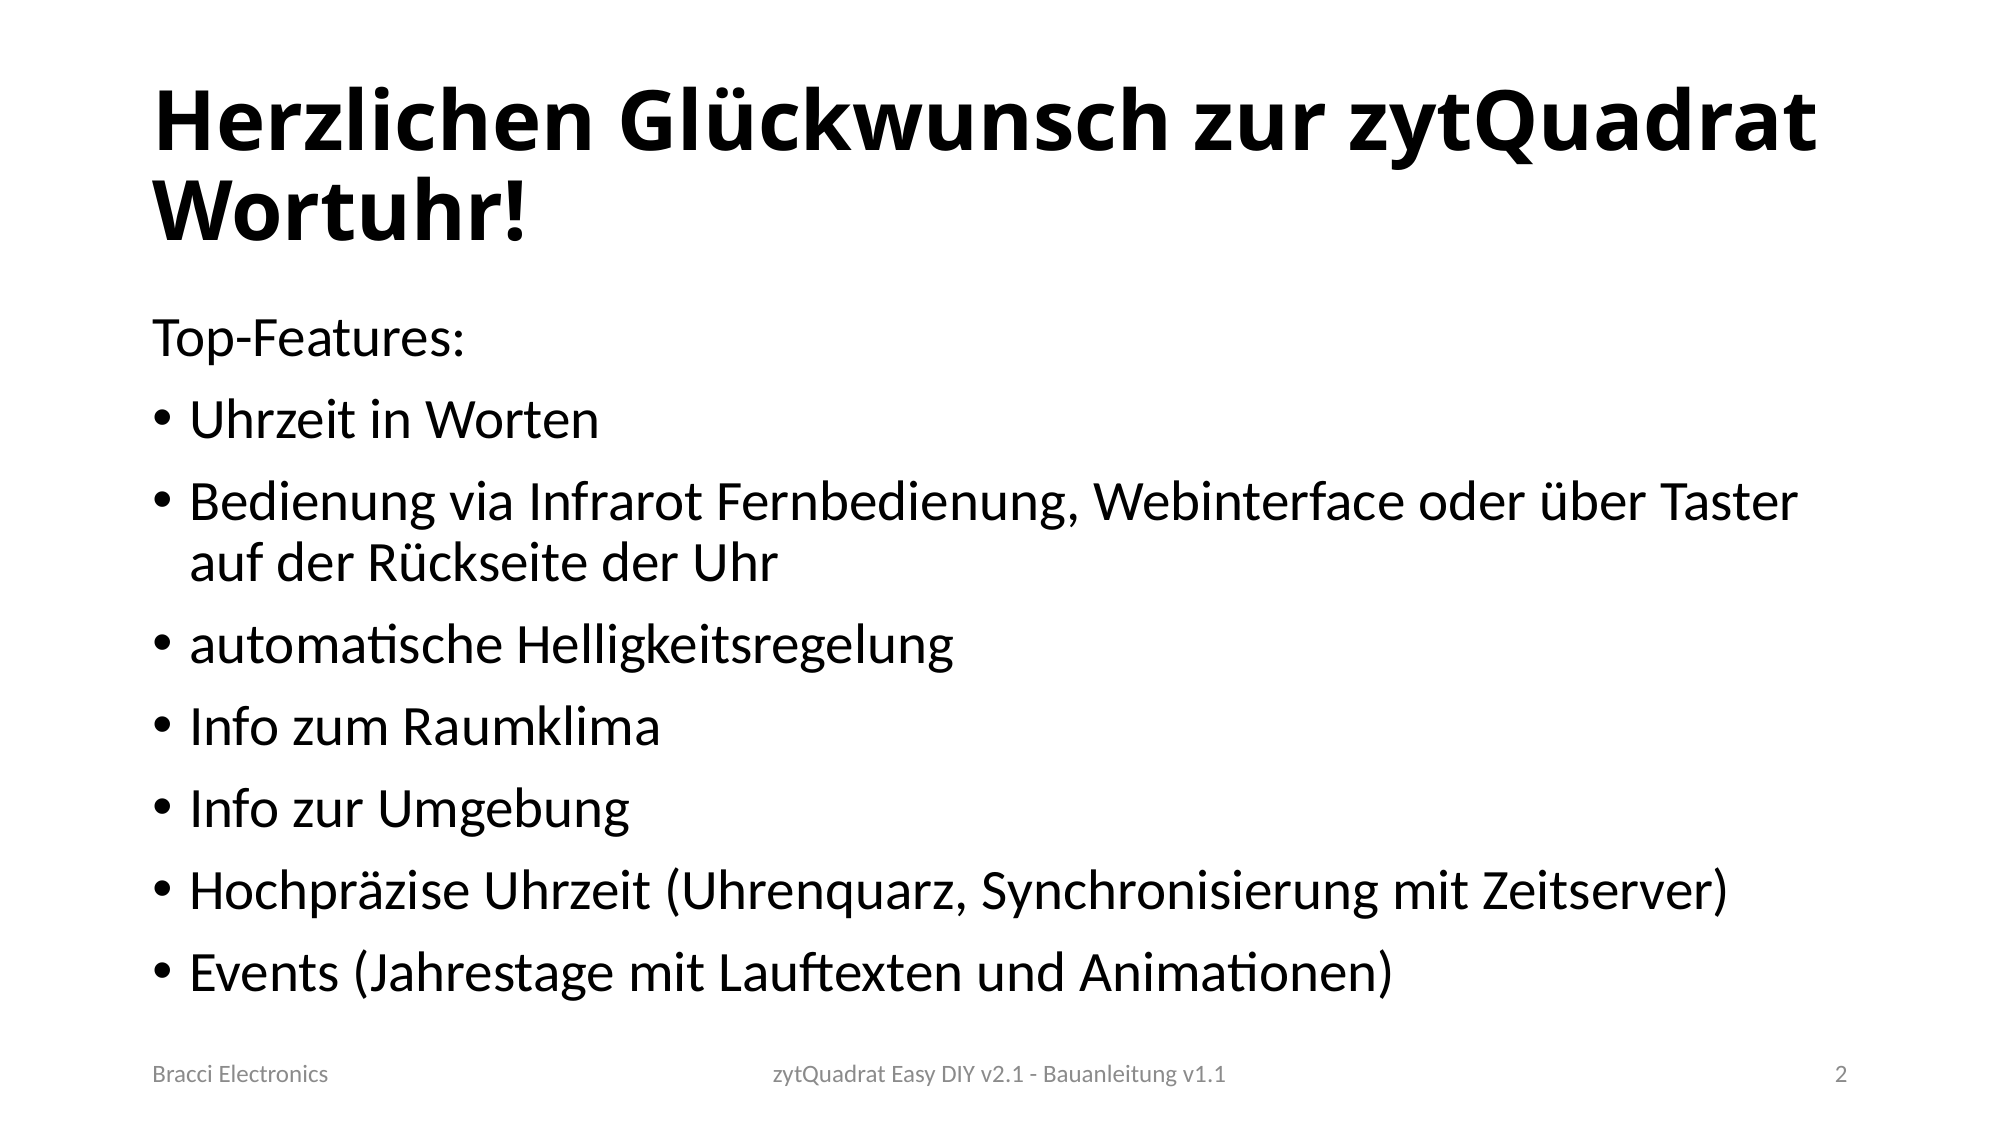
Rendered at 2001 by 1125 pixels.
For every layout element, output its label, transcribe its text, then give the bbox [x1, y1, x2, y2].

slide_number 2 [1412, 1042, 1863, 1103]
footer zytQuadrat Easy DIY v2.1 - Bauanleitung v1.1 [662, 1042, 1338, 1103]
slide_number Bracci Electronics [137, 1042, 588, 1103]
list Top-Features: Uhrzeit in Worten Bedienung via Infrarot Fernbedienung, Webinterface oder über Taster auf der Rückseite der Uhr automatische Helligkeitsregelung Info zum Raumklima Info zur Umgebung Hochpräzise Uhrzeit (Uhrenquarz, Synchronisierung mit Zeitserver) Events (Jahrestage mit Lauftexten und Animationen) [137, 299, 1863, 1014]
title Herzlichen Glückwunsch zur zytQuadrat Wortuhr! [137, 59, 1863, 278]
